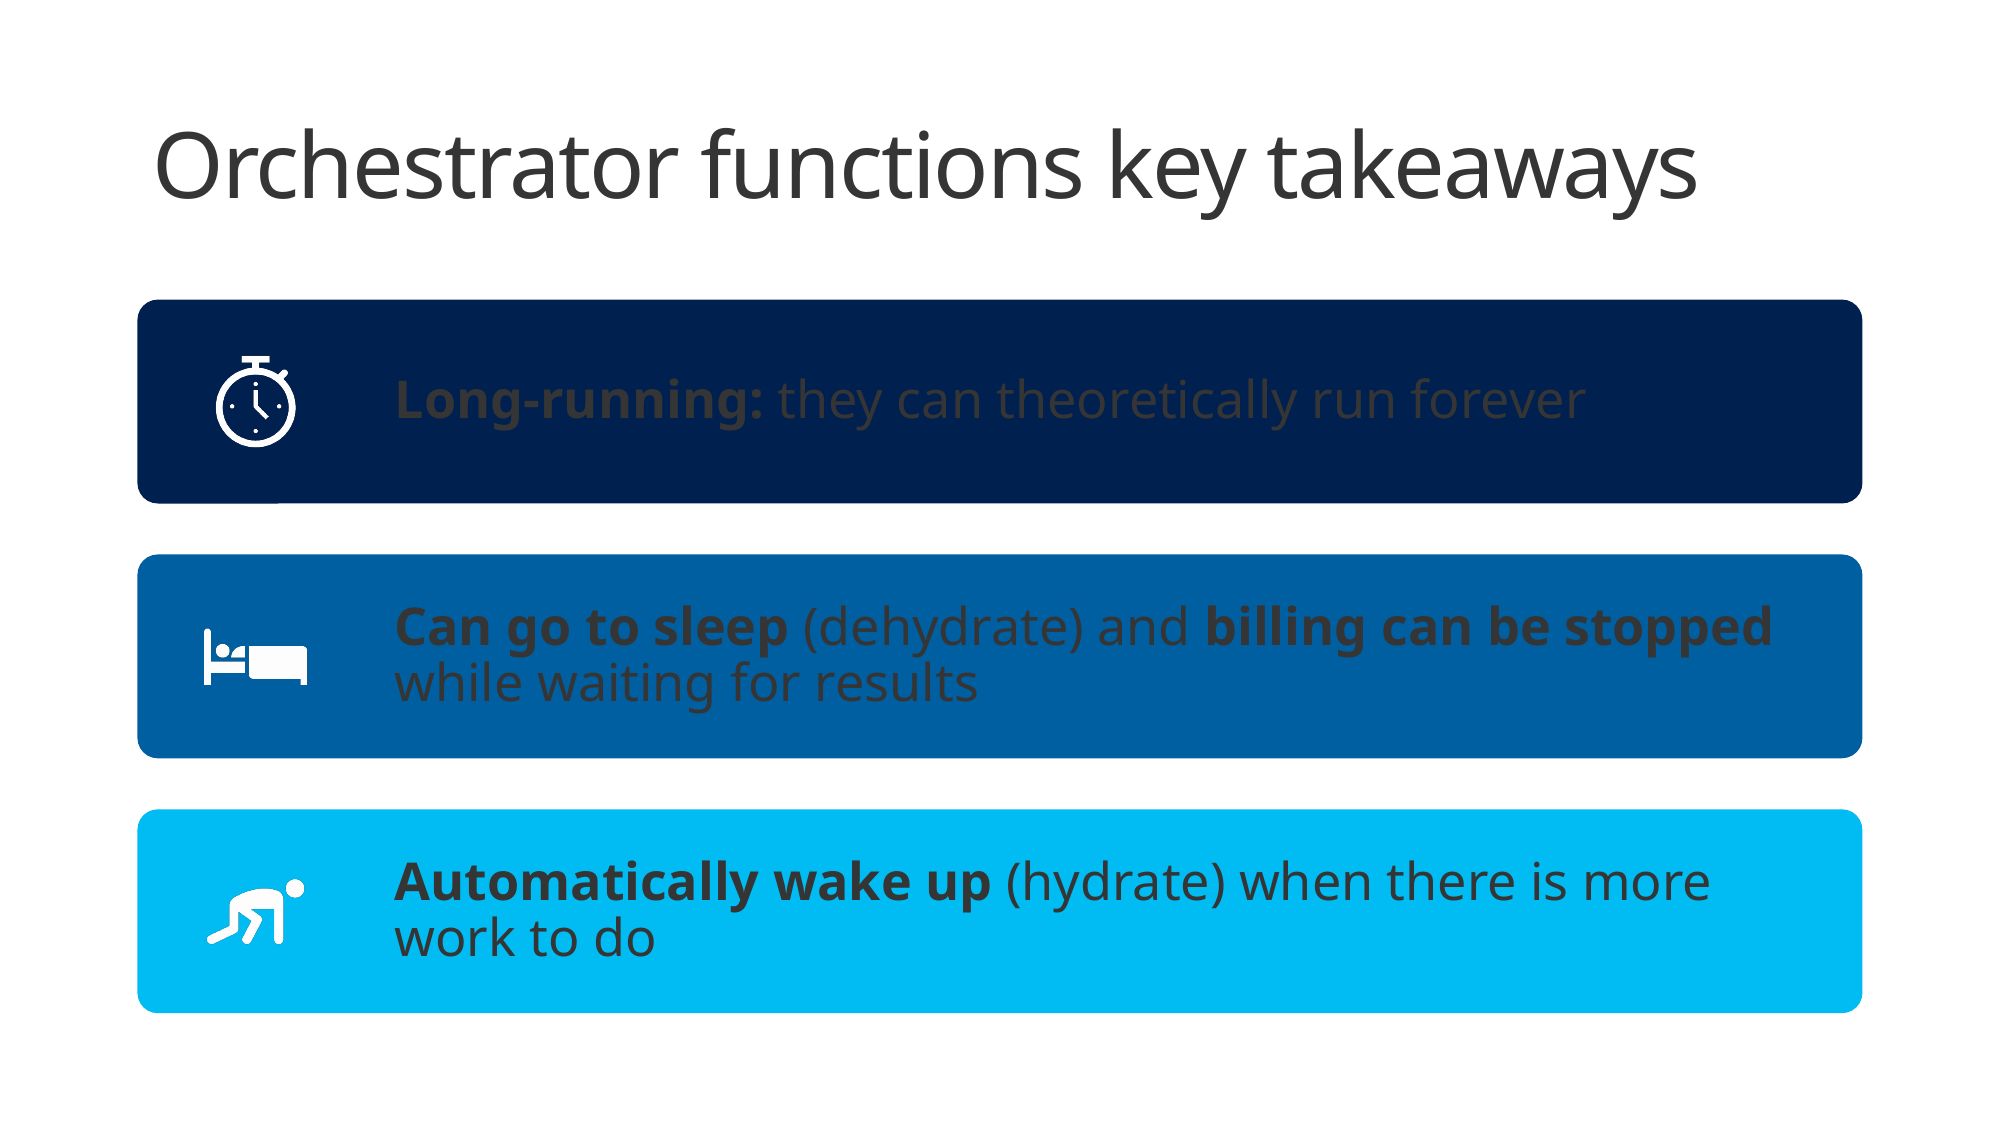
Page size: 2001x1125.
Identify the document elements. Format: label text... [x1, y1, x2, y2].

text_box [137, 299, 1863, 1014]
title Orchestrator functions key takeaways [137, 59, 1863, 278]
